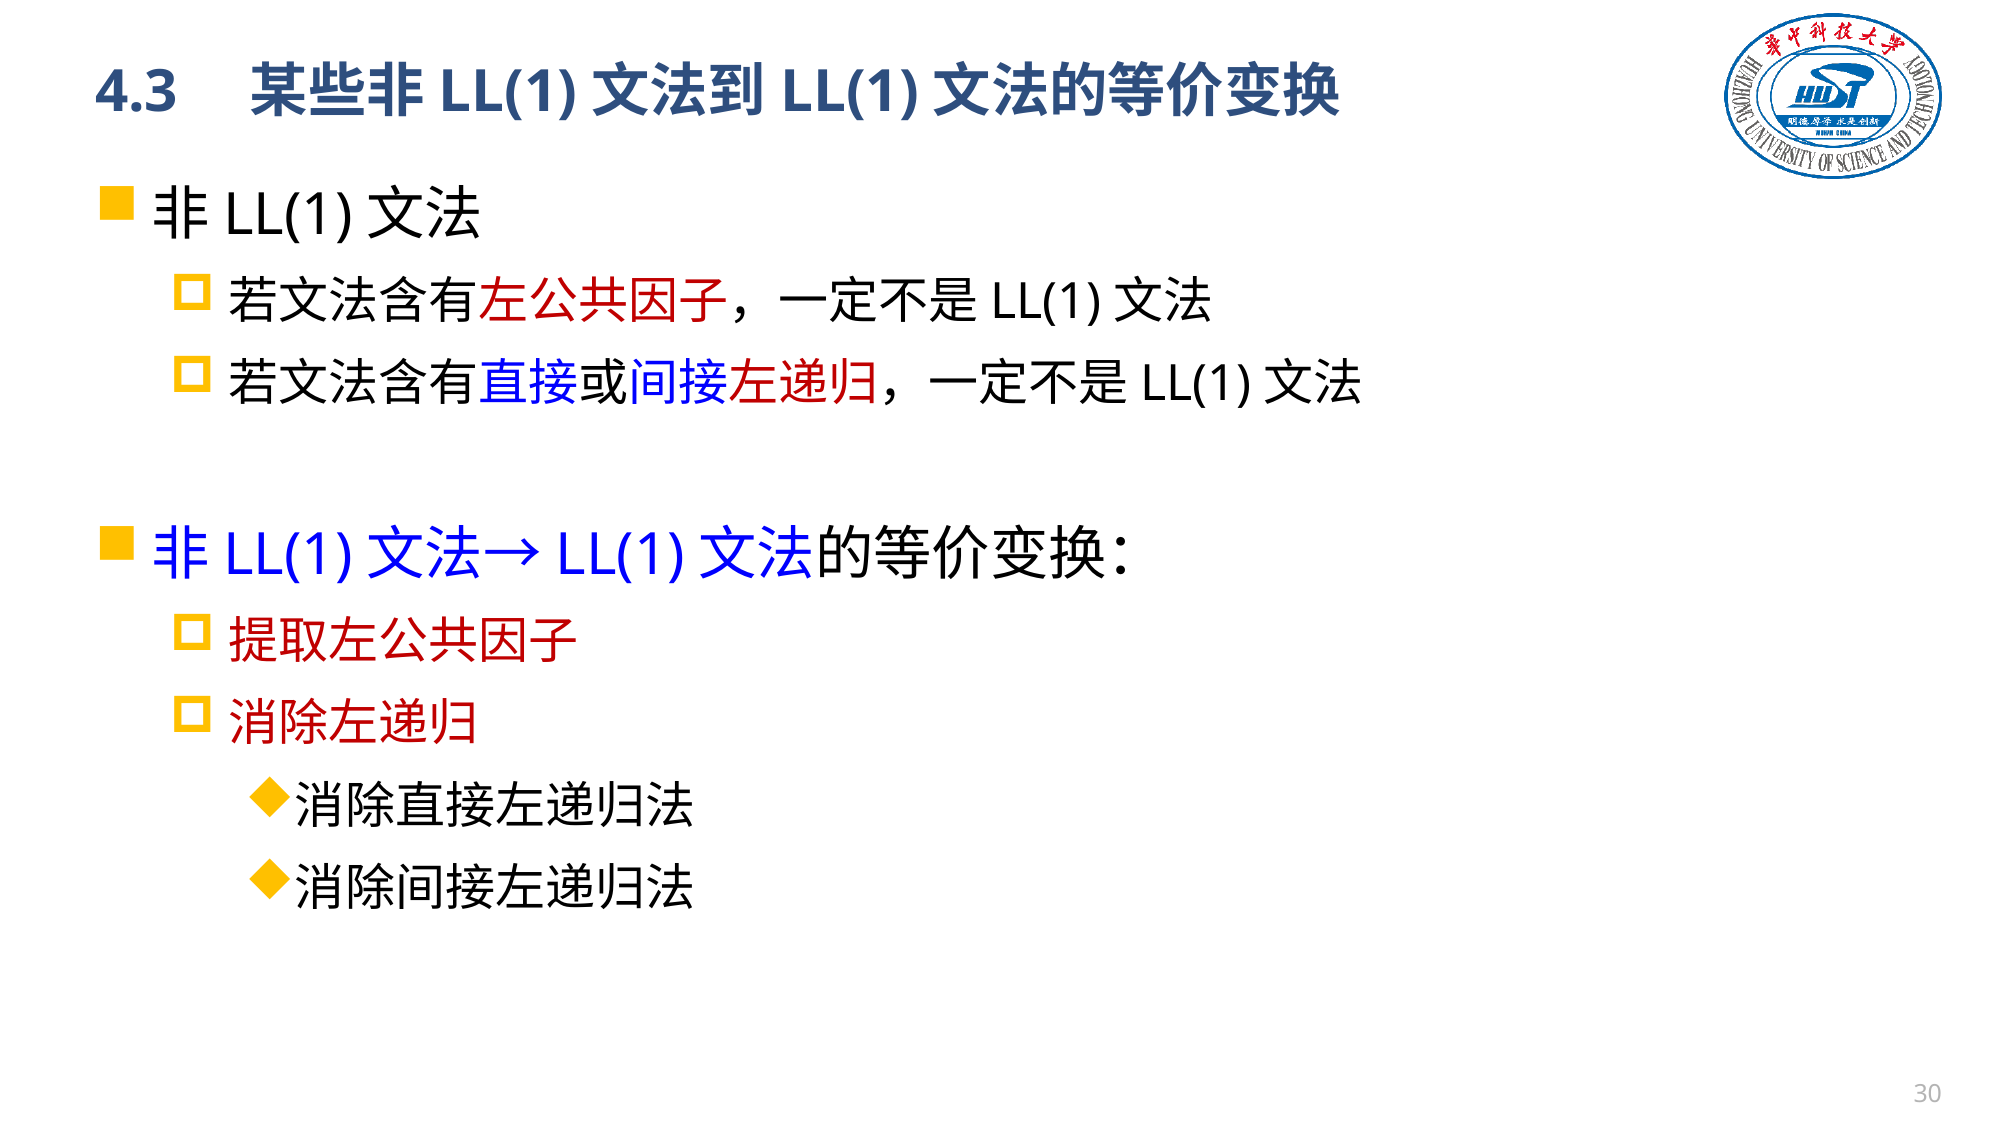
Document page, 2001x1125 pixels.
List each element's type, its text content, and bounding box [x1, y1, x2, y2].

title 4.3 某些非LL(1)文法到LL(1)文法的等价变换 [80, 42, 1805, 144]
slide_number 29 [1373, 1064, 1957, 1125]
picture [1724, 13, 1942, 179]
list 非LL(1)文法 若文法含有左公共因子，一定不是LL(1)文法 若文法含有直接或间接左递归，一定不是LL(1)文法 非LL(1)文法→LL(1)文法的等价变换： 提取左公共因子 消除左递归 消除直接左递归法 消除间接左递归法 [80, 154, 1805, 1080]
